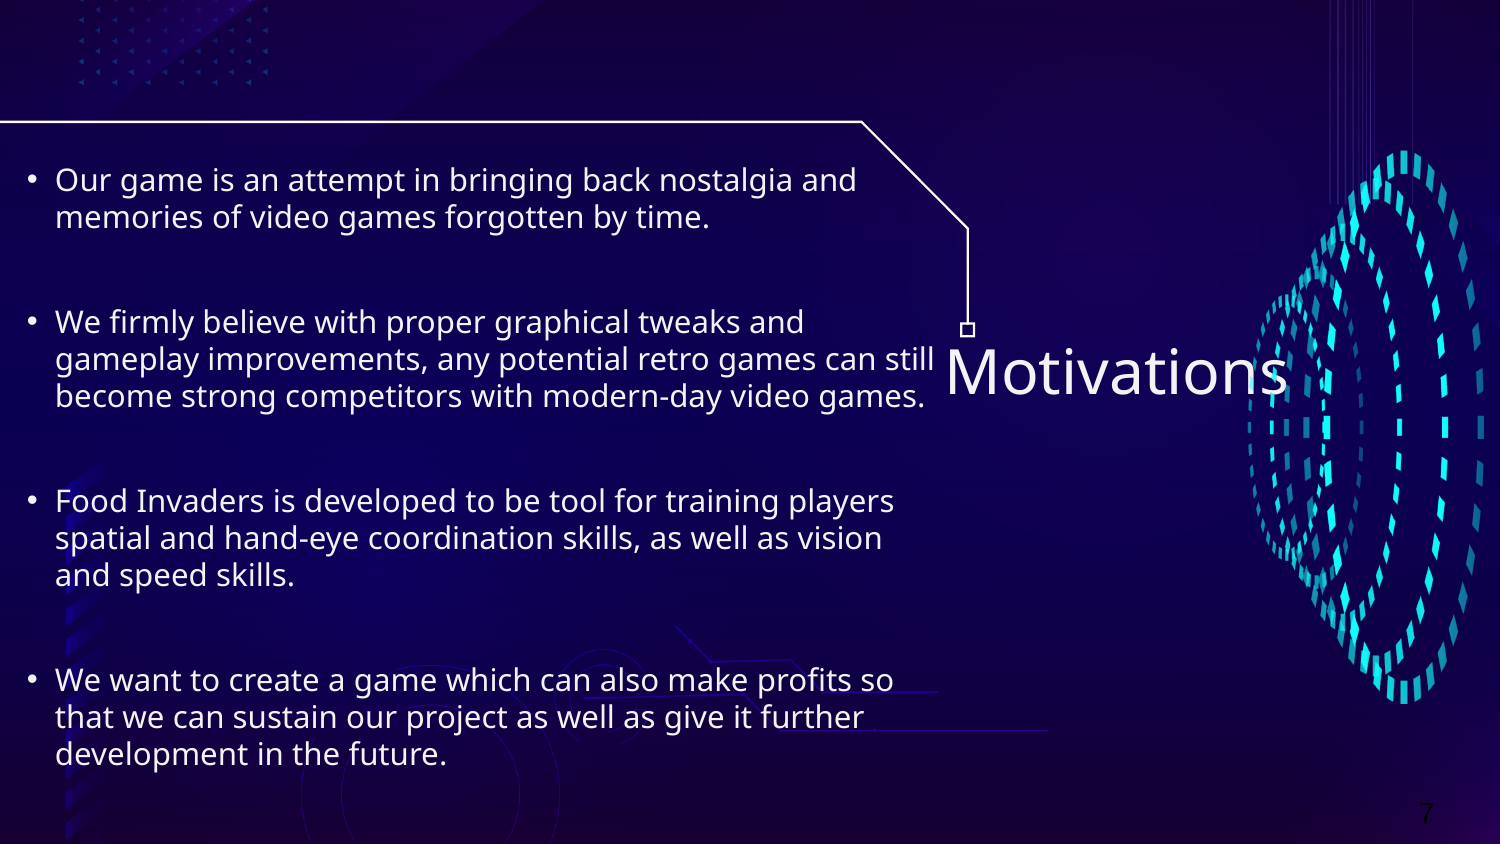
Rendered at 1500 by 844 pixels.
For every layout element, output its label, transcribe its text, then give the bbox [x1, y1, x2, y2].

picture [0, 0, 1500, 844]
subtitle Our game is an attempt in bringing back nostalgia and memories of video games forgotten by time. We firmly believe with proper graphical tweaks and gameplay improvements, any potential retro games can still become strong competitors with modern-day video games. Food Invaders is developed to be tool for training players spatial and hand-eye coordination skills, as well as vision and speed skills. We want to create a game which can also make profits so that we can sustain our project as well as give it further development in the future. [11, 346, 954, 809]
slide_number 7 [1403, 779, 1494, 844]
title Motivations [929, 319, 1083, 422]
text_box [0, 120, 976, 338]
